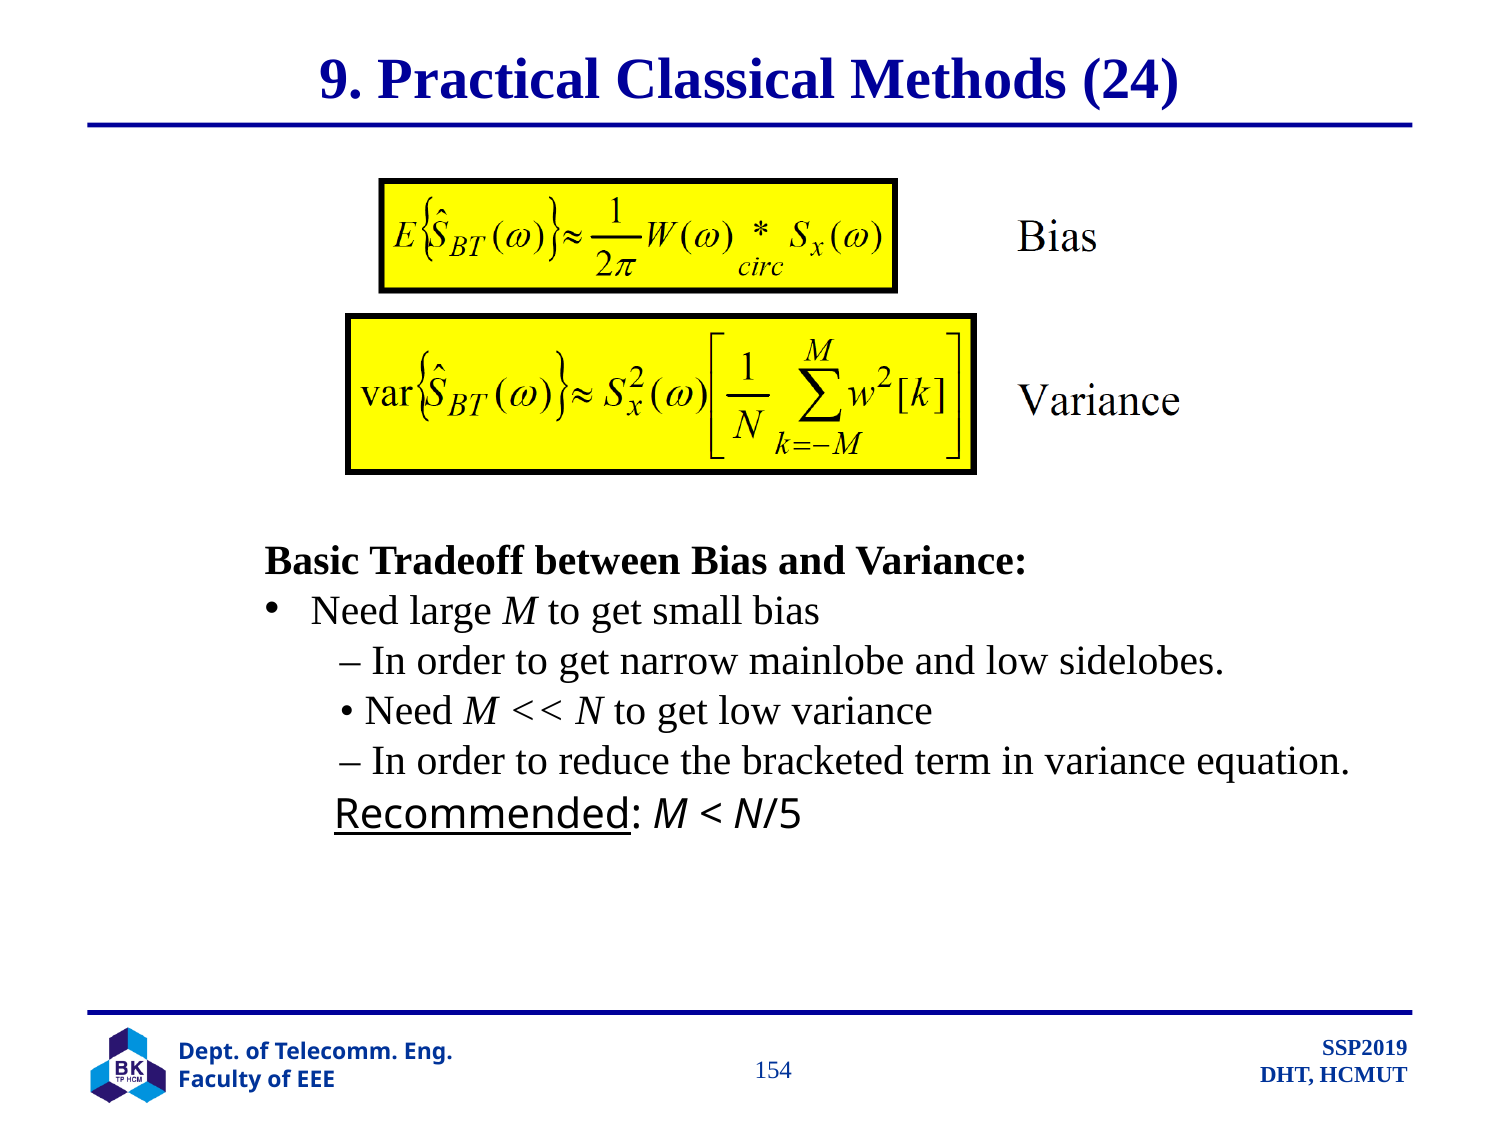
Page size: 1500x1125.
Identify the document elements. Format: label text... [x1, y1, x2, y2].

slide_number 154 [424, 1037, 976, 1101]
picture [87, 1024, 169, 1125]
picture [312, 162, 1188, 483]
text_box Basic Tradeoff between Bias and Variance: Need large M to get small bias – In order to get narrow mainlobe and low sidelobes. • Need M << N to get low variance – In order to reduce the bracketed term in variance equation. [249, 525, 1388, 890]
list Recommended: M < N/5 [112, 137, 1388, 988]
title 9. Practical Classical Methods (24) [0, 37, 1500, 113]
